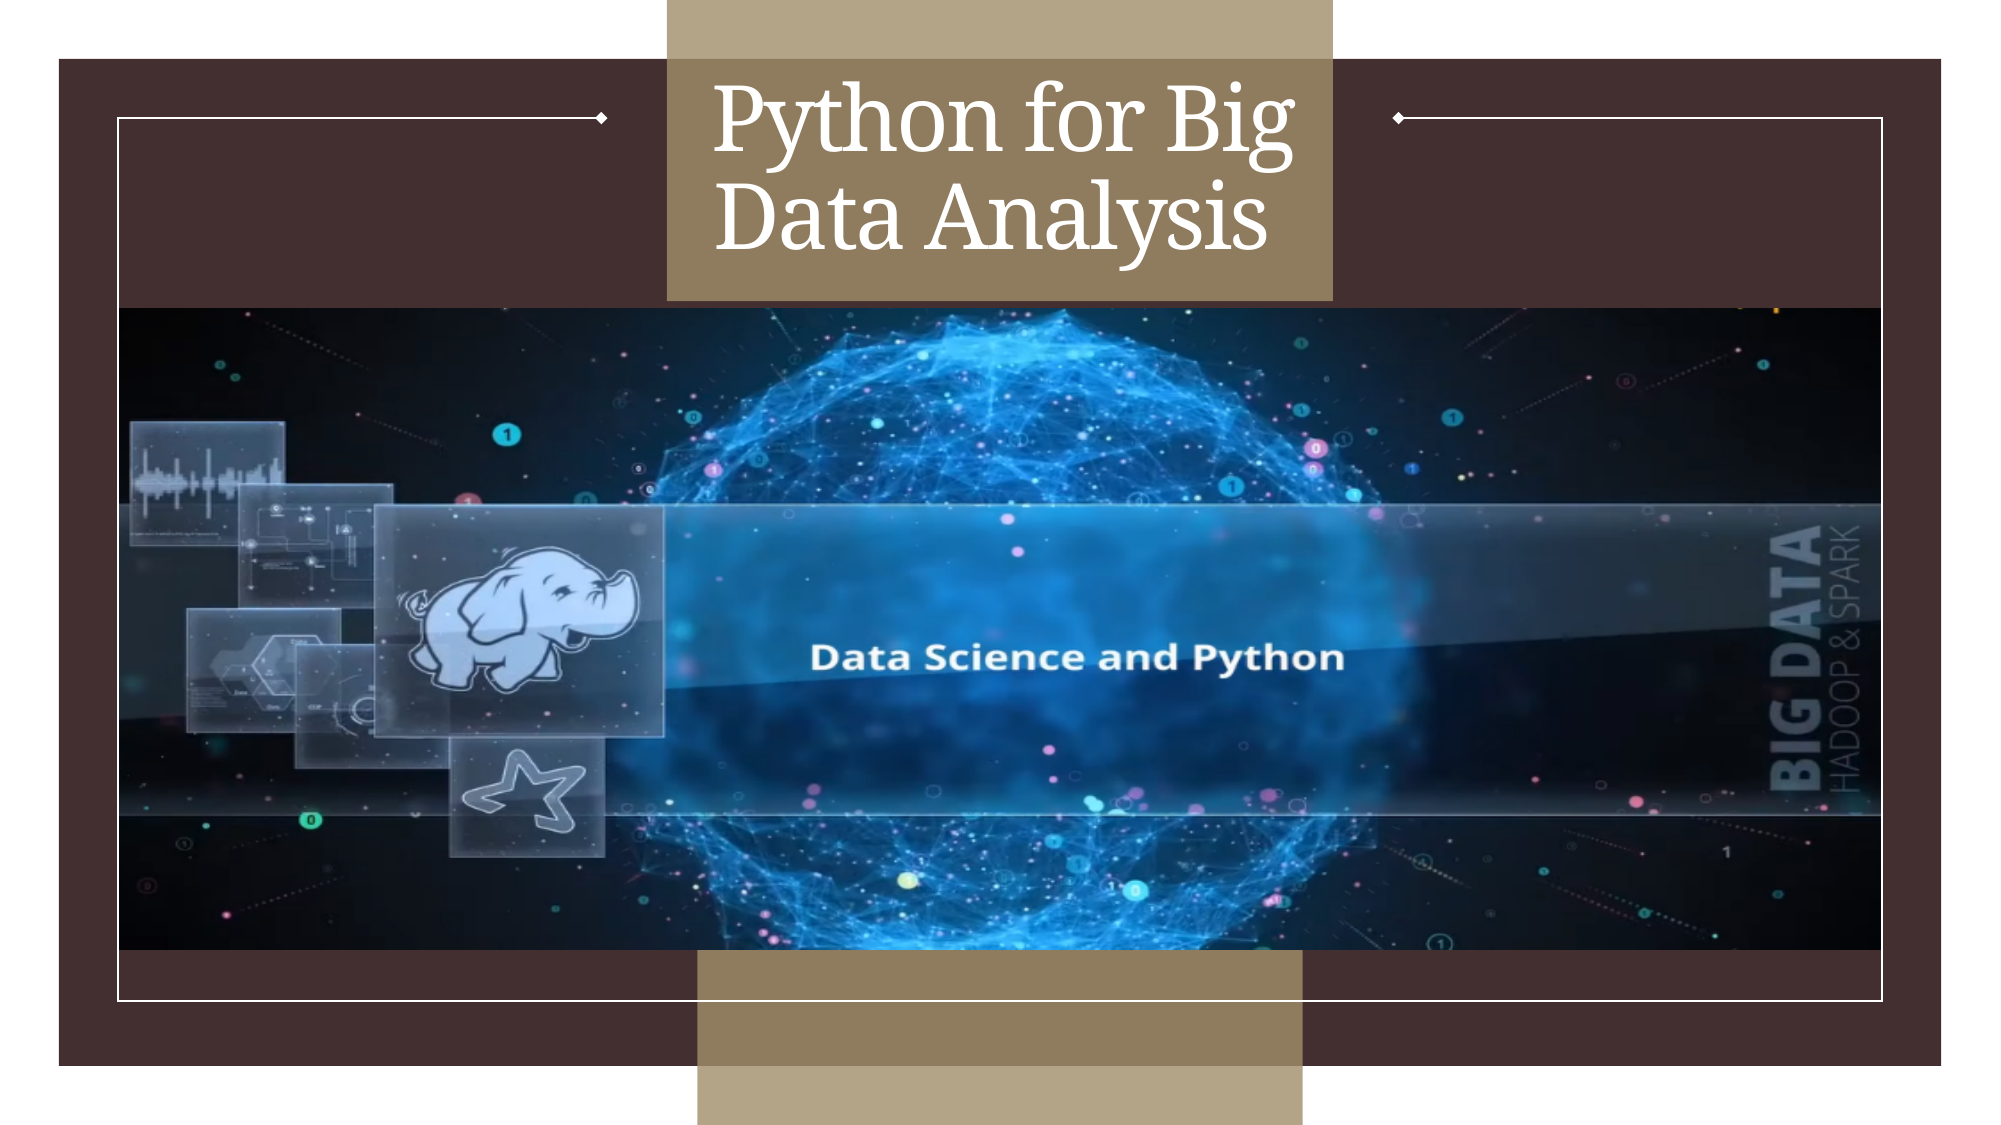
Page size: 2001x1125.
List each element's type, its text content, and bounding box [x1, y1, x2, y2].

picture [1254, 944, 1270, 950]
picture [119, 308, 1881, 950]
title Python for Big Data Analysis [673, 59, 1332, 278]
